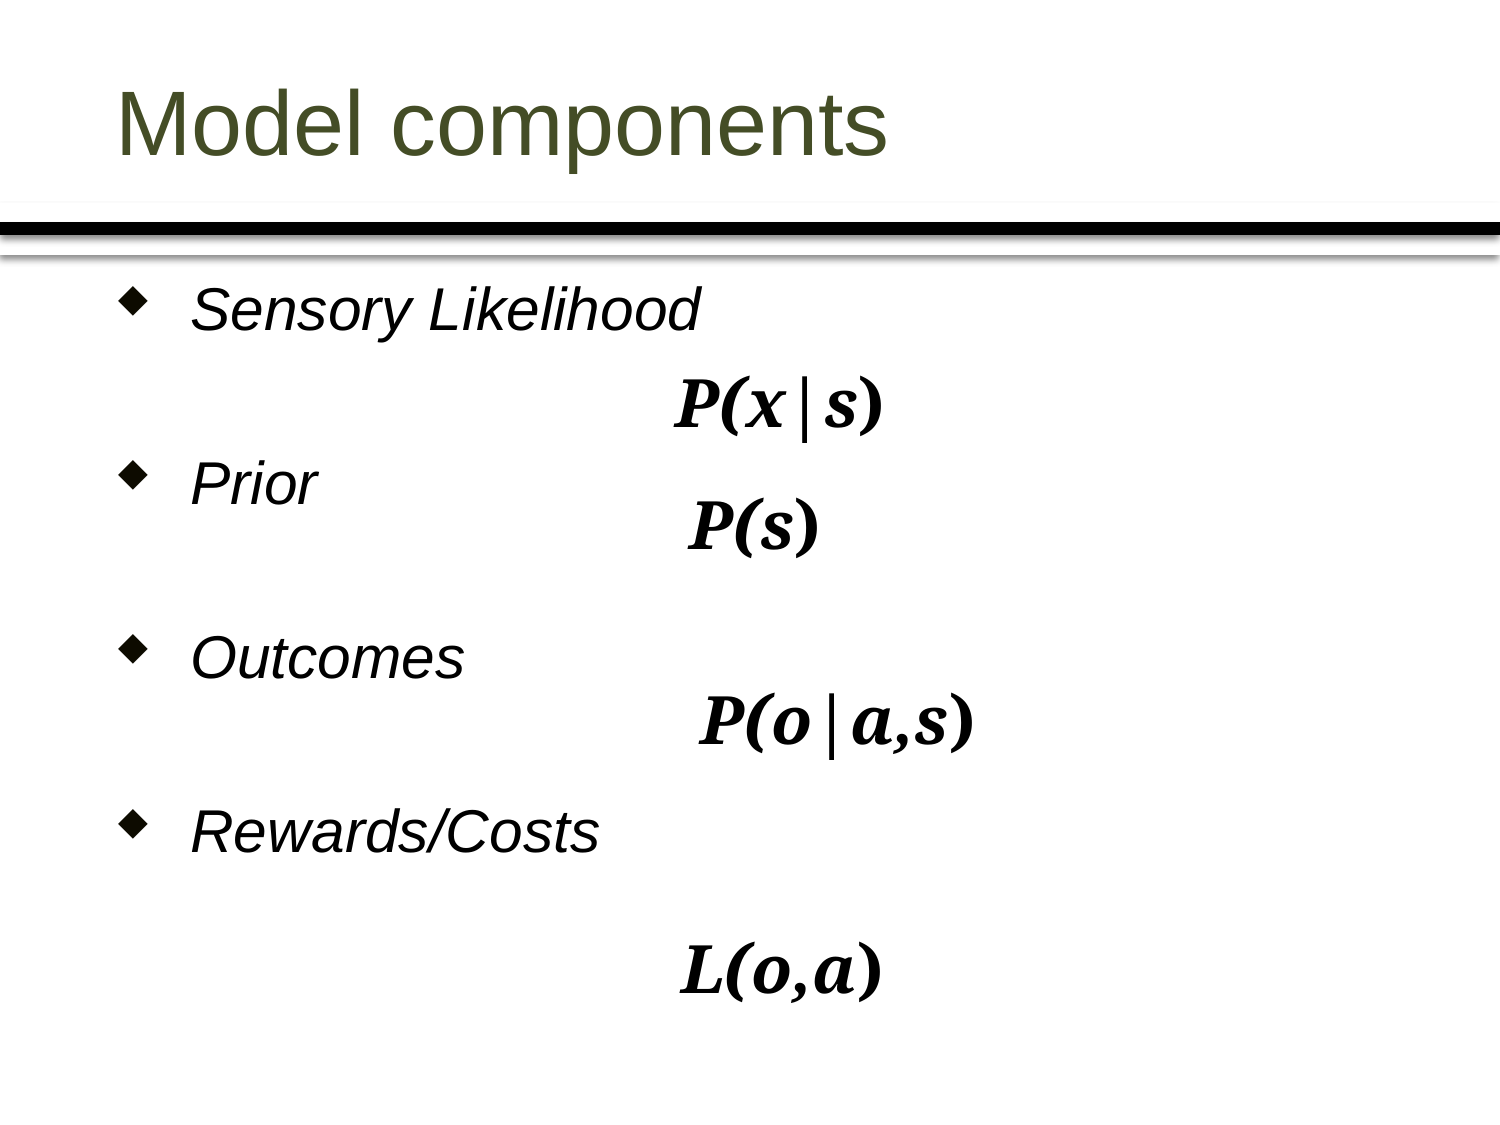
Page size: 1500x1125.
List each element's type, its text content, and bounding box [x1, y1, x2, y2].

text_box P(s) [674, 475, 837, 571]
text_box P(o|a,s) [686, 670, 991, 766]
text_box P(x|s) [660, 353, 900, 448]
list Sensory Likelihood Prior Outcomes Rewards/Costs [100, 262, 1438, 1083]
text_box L(o,a) [666, 919, 900, 1015]
title Model components [100, 37, 1438, 200]
